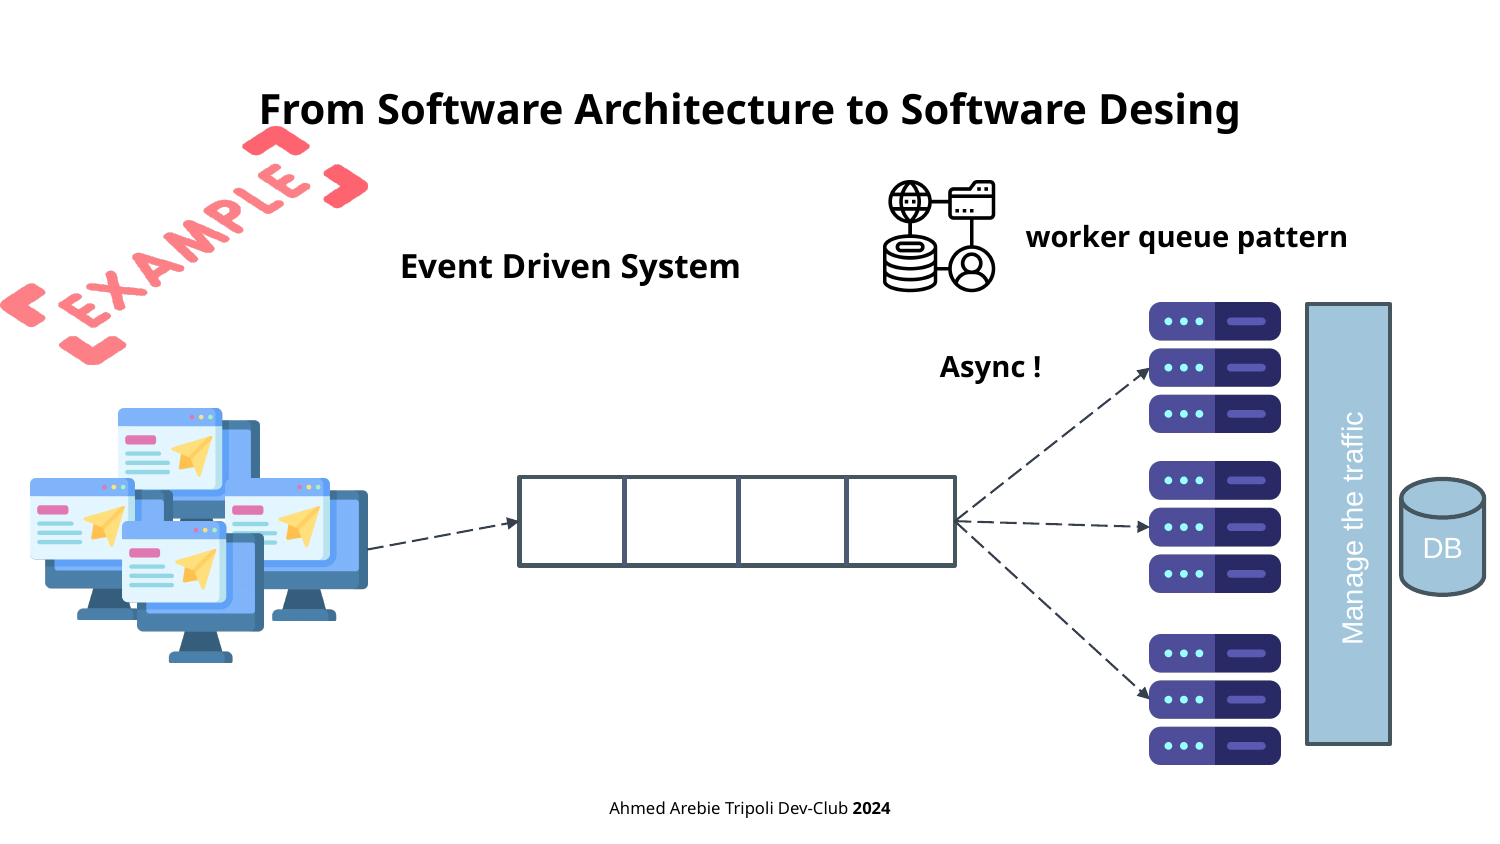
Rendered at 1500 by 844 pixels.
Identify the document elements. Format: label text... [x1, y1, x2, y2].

picture [881, 178, 997, 294]
picture [30, 408, 368, 664]
picture [1149, 633, 1281, 765]
picture [0, 125, 368, 365]
picture [1149, 302, 1281, 434]
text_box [367, 520, 520, 550]
text_box [517, 475, 949, 568]
text_box Event Driven System [371, 237, 876, 293]
text_box DB [1399, 476, 1487, 597]
text_box worker queue pattern [1010, 210, 1402, 261]
title From Software Architecture to Software Desing [74, 67, 1426, 160]
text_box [954, 367, 1151, 520]
picture [1151, 461, 1281, 593]
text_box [954, 520, 1151, 700]
text_box Async ! [925, 340, 1067, 391]
text_box [1305, 302, 1392, 746]
text_box Manage the traffic [1325, 372, 1376, 677]
text_box Ahmed Arebie Tripoli Dev-Club 2024 [503, 794, 996, 822]
